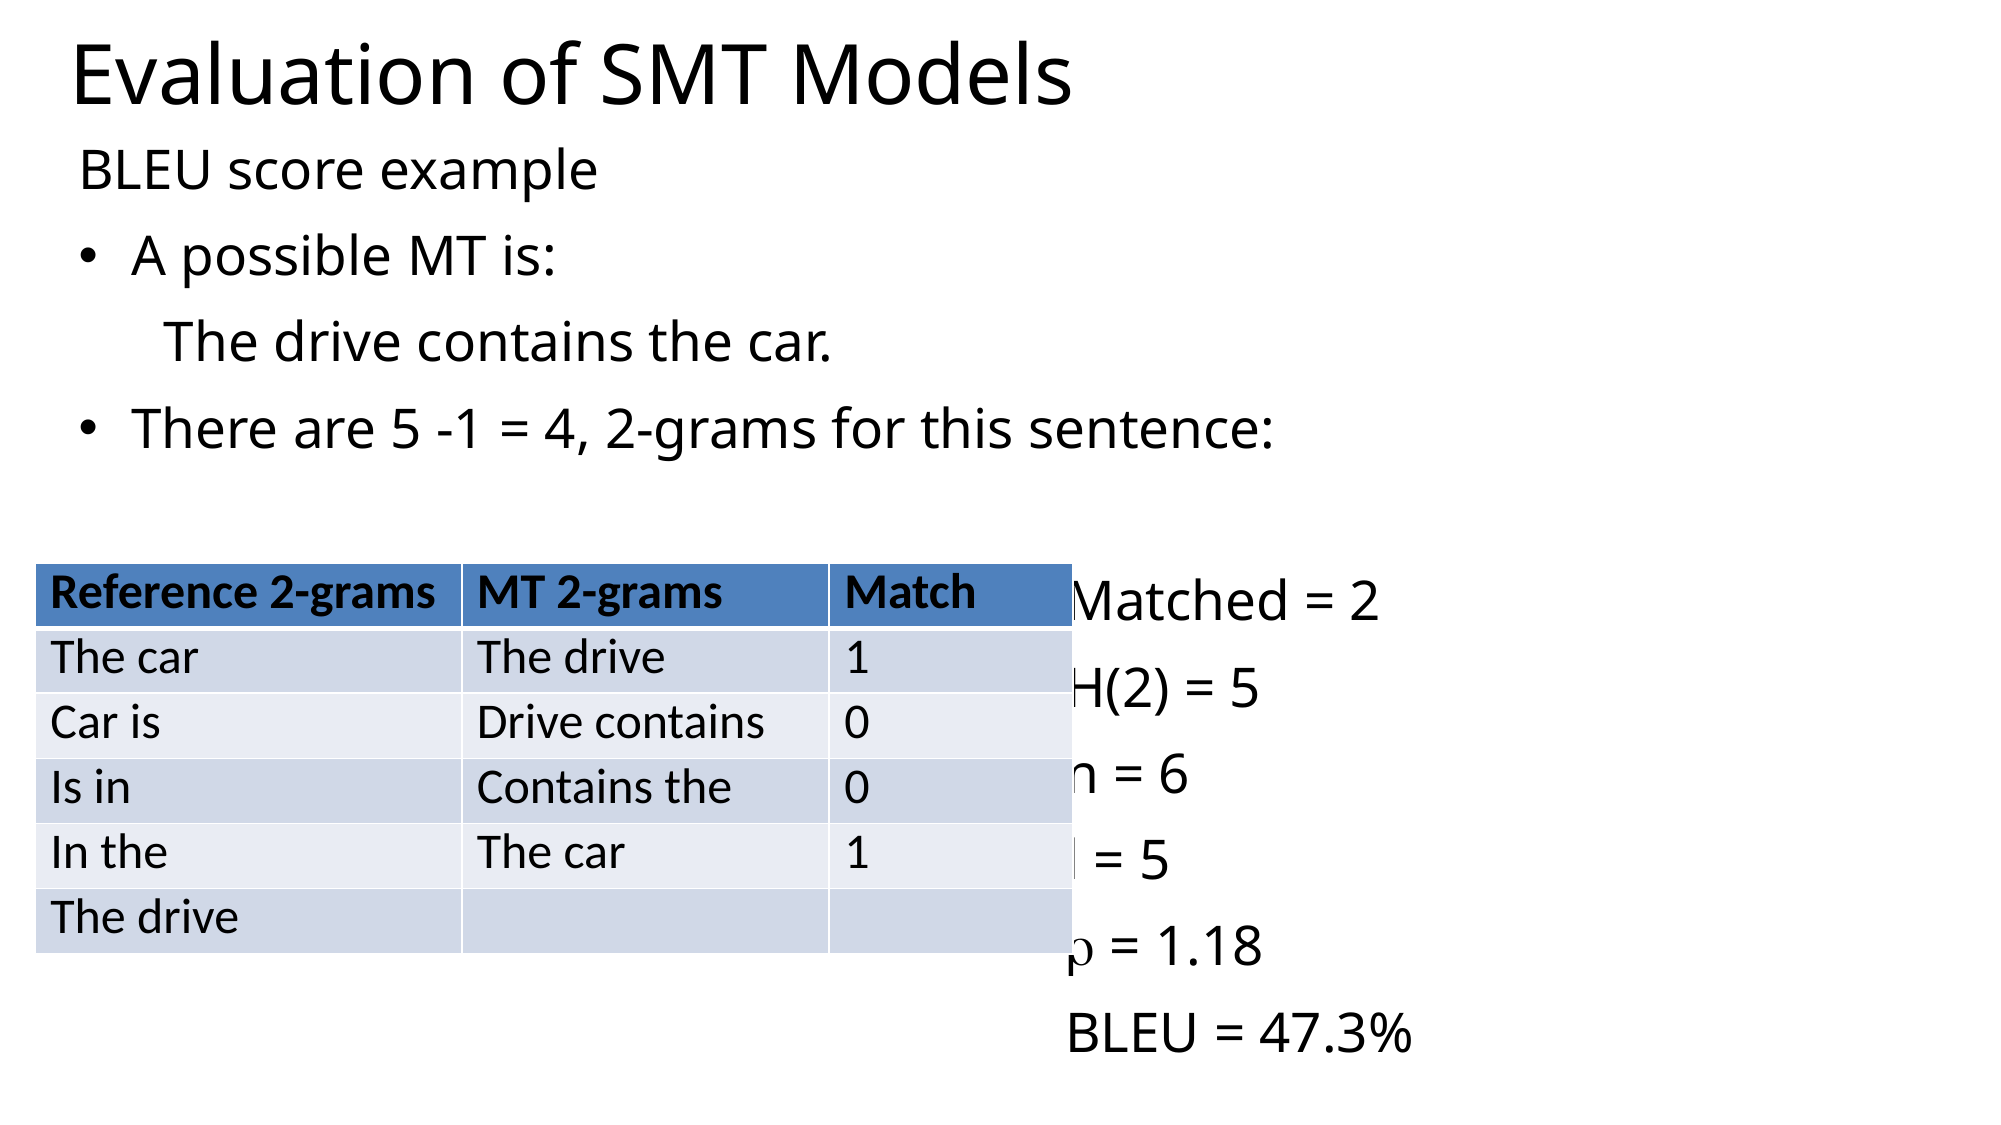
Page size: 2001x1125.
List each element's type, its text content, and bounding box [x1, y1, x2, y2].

table_cell 1 [830, 631, 1072, 692]
table_cell [830, 889, 1072, 953]
table_header Reference 2-grams [36, 564, 461, 626]
table_header Match [830, 564, 1072, 626]
table_cell 0 [830, 694, 1072, 758]
table_cell Drive contains [463, 694, 828, 758]
table_cell The car [463, 824, 828, 888]
table_cell Is in [36, 759, 461, 823]
table_header MT 2-grams [463, 564, 828, 626]
text_box BLEU score example A possible MT is: The drive contains the car. There are 5 -1 = 4, 2-grams for this sentence: Matched = 2 H(2) = 5 n = 6 l = 5 r = 1.18 BLEU = 47.3% [63, 123, 1893, 1083]
table_cell 1 [830, 824, 1072, 888]
title Evaluation of SMT Models [54, 24, 1946, 146]
table_cell The car [36, 631, 461, 692]
table_cell The drive [463, 631, 828, 692]
table_cell The drive [36, 889, 461, 953]
table_cell [463, 889, 828, 953]
table_cell Car is [36, 694, 461, 758]
table_cell In the [36, 824, 461, 888]
table_cell 0 [830, 759, 1072, 823]
table_cell Contains the [463, 759, 828, 823]
